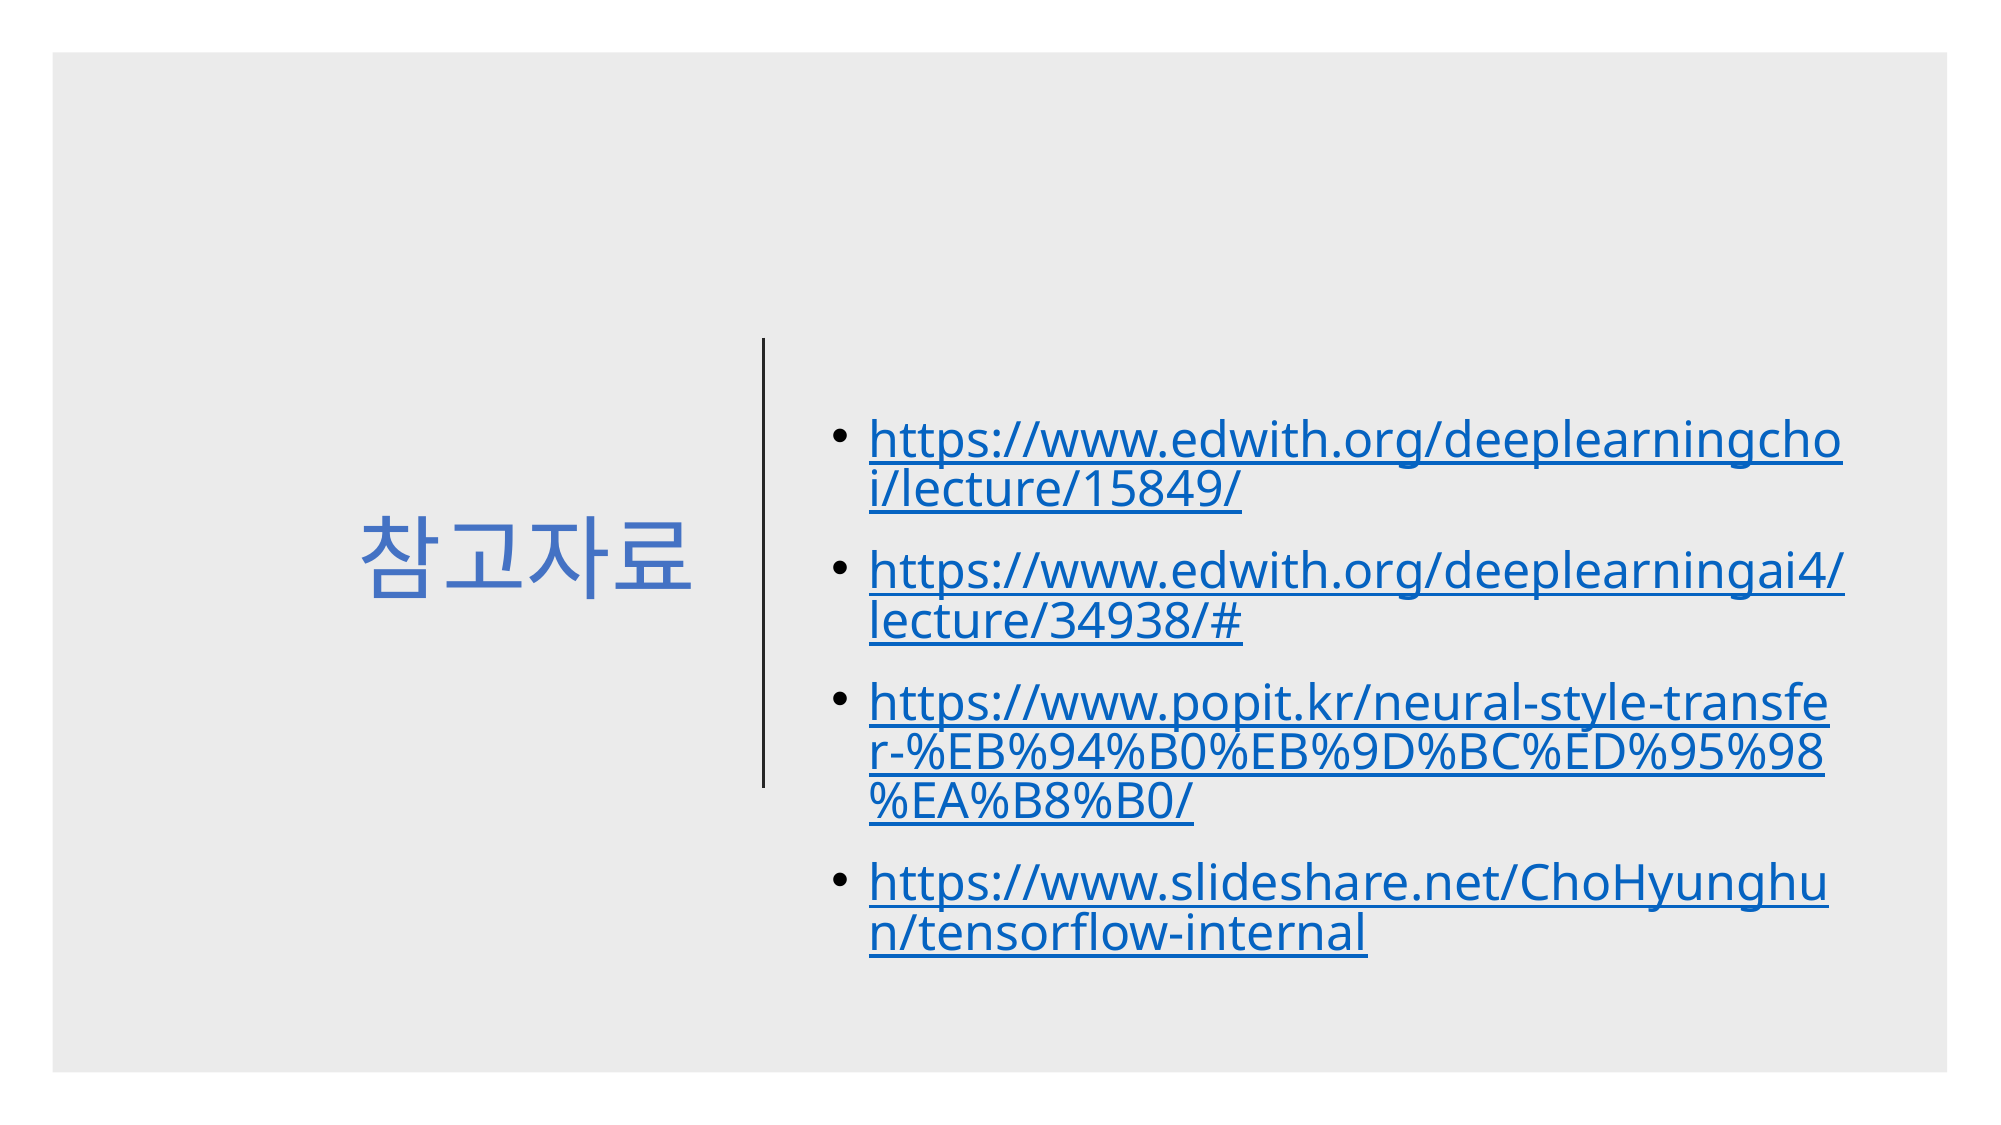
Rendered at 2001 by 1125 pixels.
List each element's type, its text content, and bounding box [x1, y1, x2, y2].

list https://www.edwith.org/deeplearningchoi/lecture/15849/ https://www.edwith.org/deeplearningai4/lecture/34938/# https://www.popit.kr/neural-style-transfer-%EB%94%B0%EB%9D%BC%ED%95%98%EA%B8%B0/ https://www.slideshare.net/ChoHyunghun/tensorflow-internal [816, 158, 1863, 967]
text_box [52, 51, 1948, 1073]
title 참고자료 [137, 158, 711, 967]
